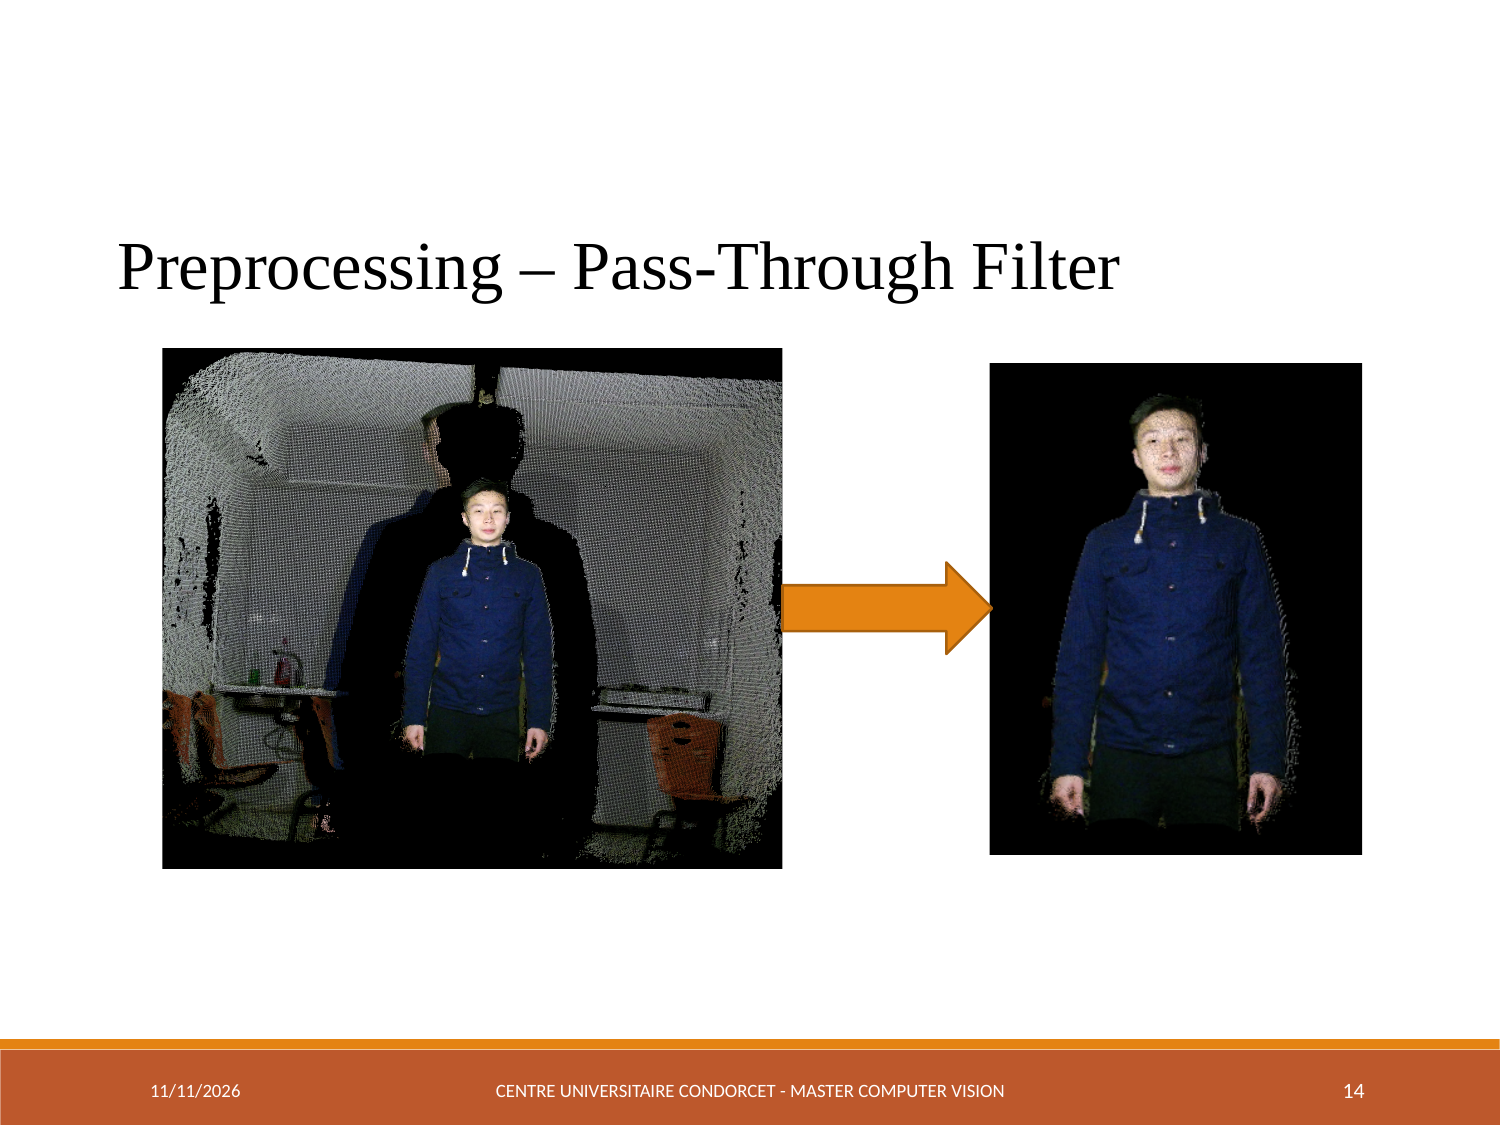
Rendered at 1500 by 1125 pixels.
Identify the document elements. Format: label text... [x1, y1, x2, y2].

picture [989, 362, 1363, 855]
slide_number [135, 1059, 440, 1120]
text_box Preprocessing – Pass-Through Filter [103, 185, 1397, 349]
slide_number 14 [1218, 1059, 1380, 1120]
text_box [791, 561, 986, 656]
text_box [103, 365, 1397, 901]
footer Centre Universitaire Condorcet - Master Computer Vision [453, 1059, 1047, 1120]
picture [161, 348, 783, 870]
